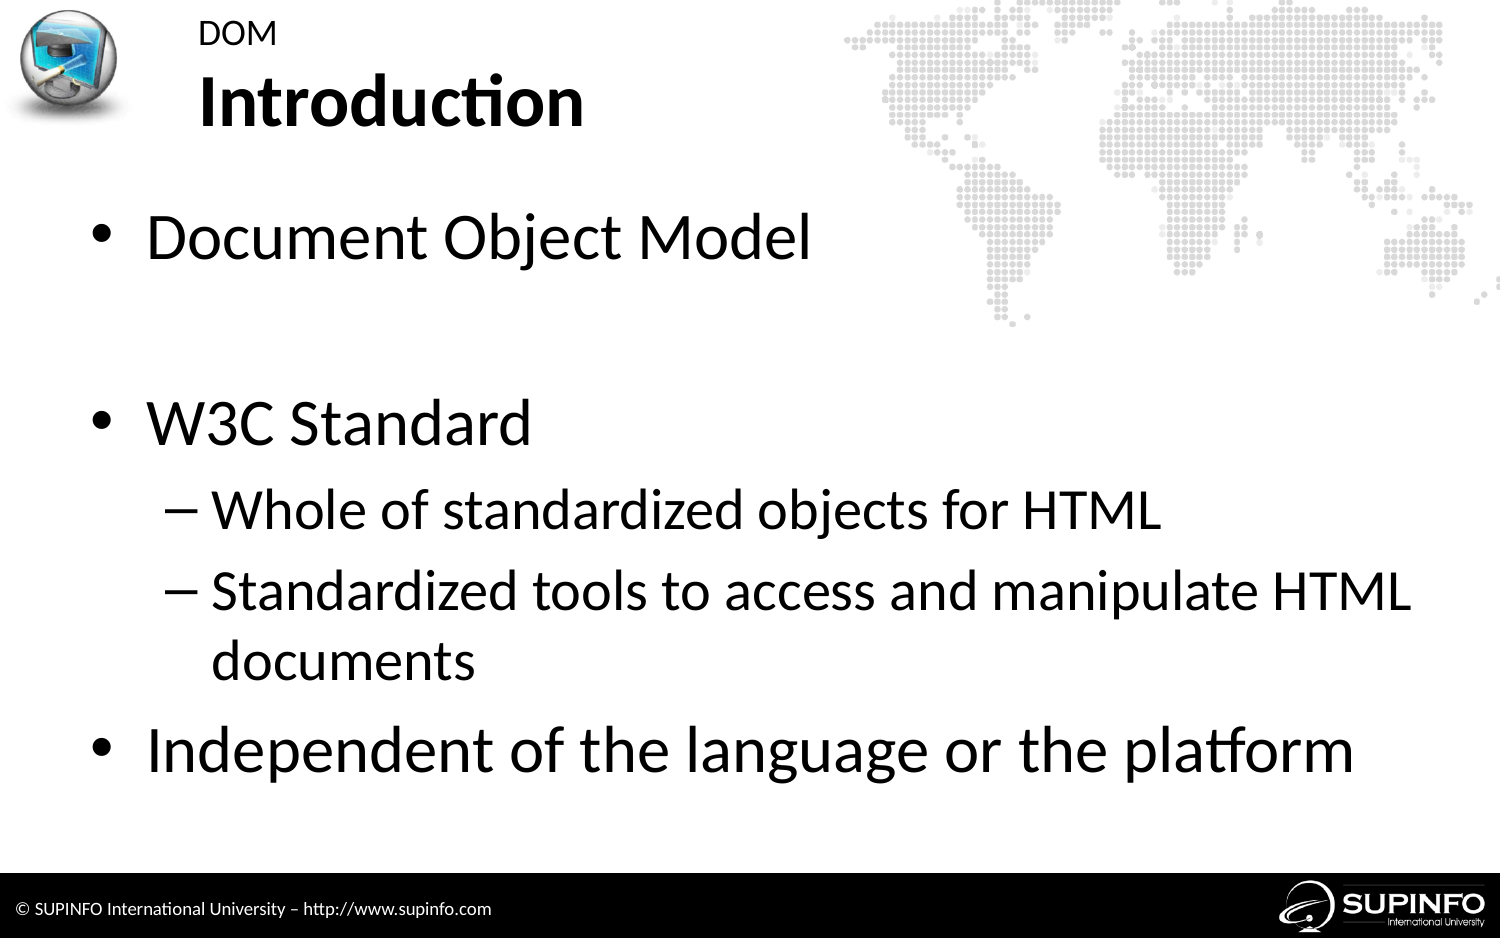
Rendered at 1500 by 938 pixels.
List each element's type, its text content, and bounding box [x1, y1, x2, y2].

list Document Object Model W3C Standard Whole of standardized objects for HTML Standardized tools to access and manipulate HTML documents Independent of the language or the platform [74, 184, 1460, 880]
list DOM [182, 0, 1460, 56]
picture [844, 0, 1500, 327]
picture [1269, 870, 1494, 938]
title Introduction [182, 56, 1459, 139]
picture [0, 7, 136, 127]
